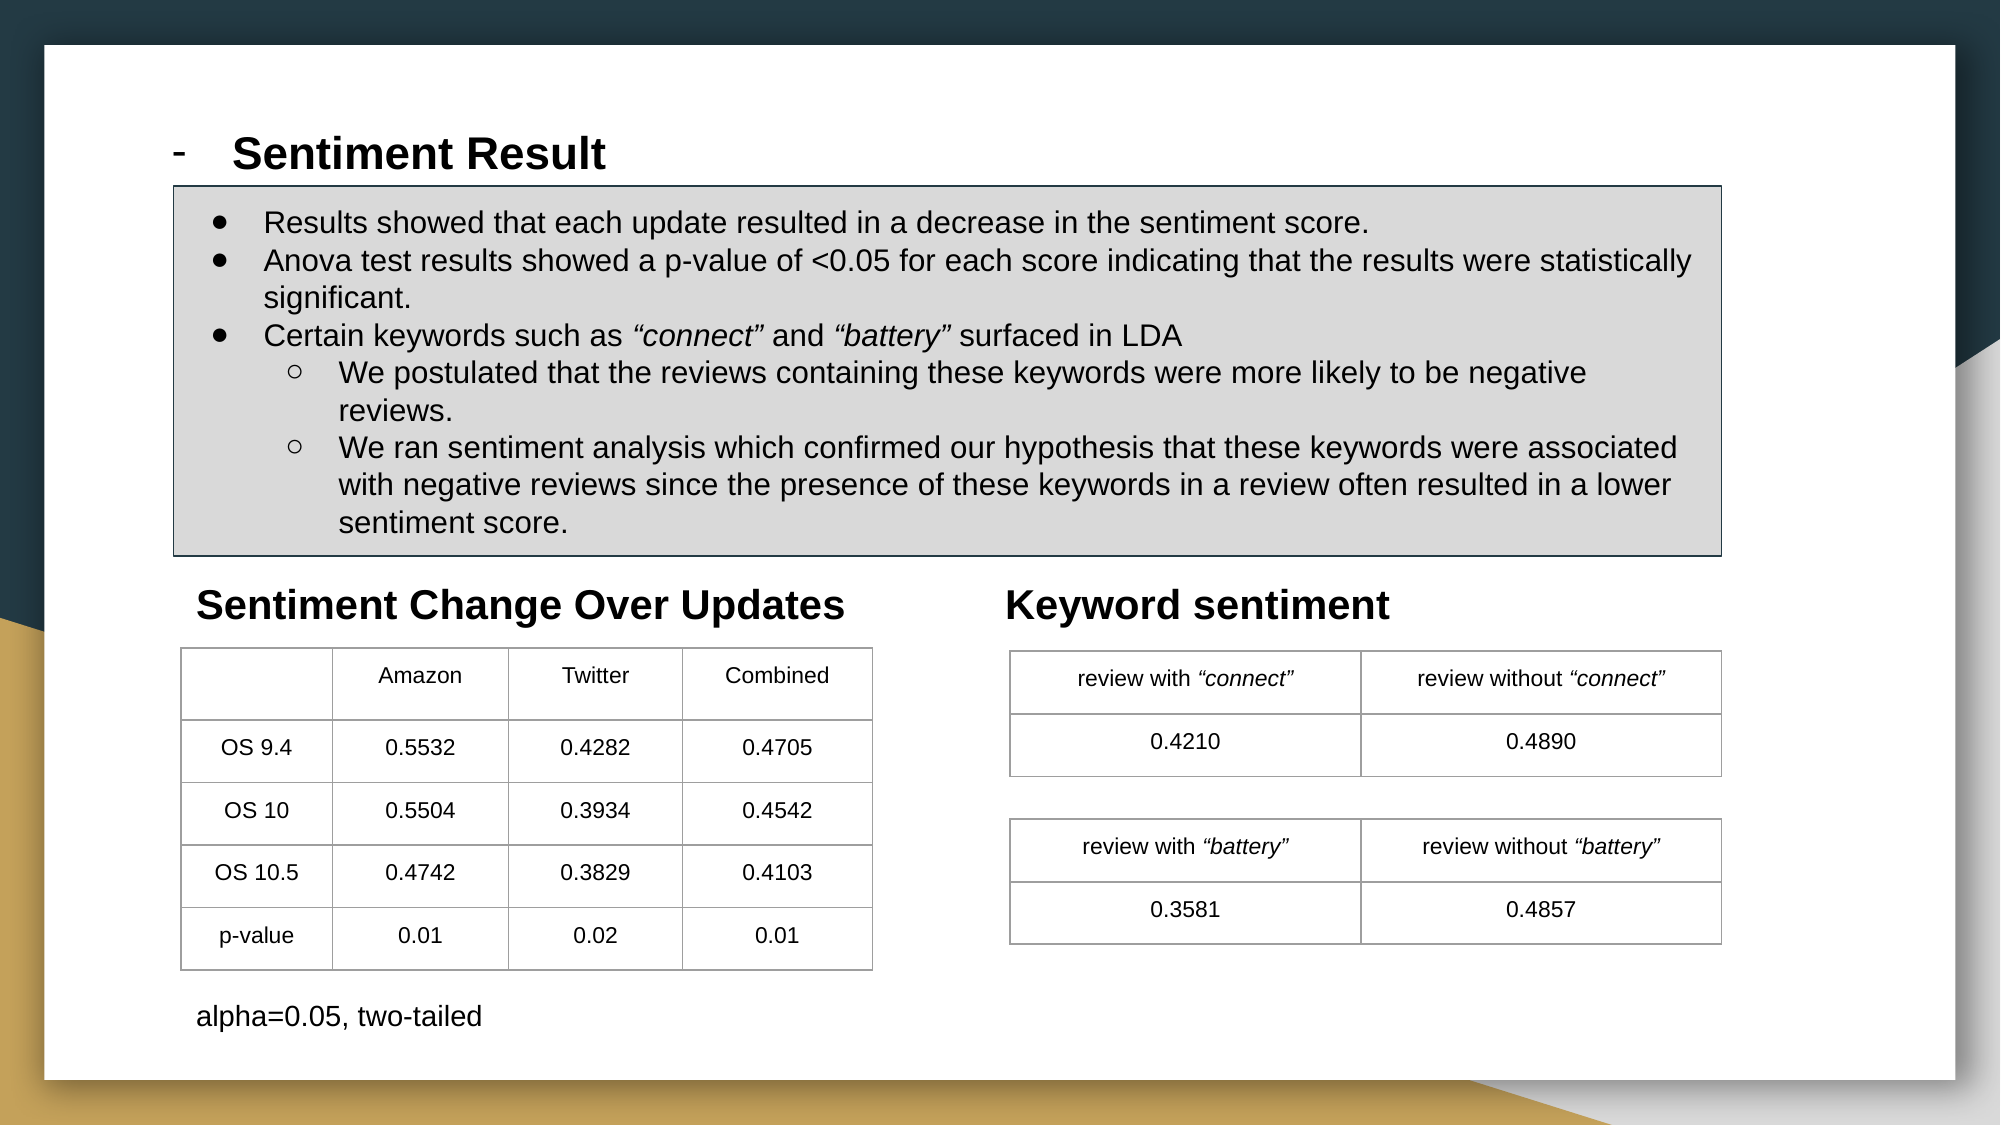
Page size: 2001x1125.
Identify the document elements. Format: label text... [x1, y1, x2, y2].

text_box Keyword sentiment [990, 539, 1759, 636]
text_box alpha=0.05, two-tailed [181, 981, 529, 1047]
text_box Results showed that each update resulted in a decrease in the sentiment score. Anova test results showed a p-value of <0.05 for each score indicating that the results were statistically significant. Certain keywords such as “connect” and “battery” surfaced in LDA We postulated that the reviews containing these keywords were more likely to be negative reviews. We ran sentiment analysis which confirmed our hypothesis that these keywords were associated with negative reviews since the presence of these keywords in a review often resulted in a lower sentiment score. [173, 185, 1722, 557]
table_cell p-value [182, 908, 332, 969]
table_header Combined [683, 649, 872, 719]
text_box Sentiment Result [142, 90, 911, 186]
table_cell OS 10.5 [182, 846, 332, 907]
table_header Twitter [509, 649, 682, 719]
table_cell 0.01 [333, 908, 508, 969]
table_cell 0.01 [683, 908, 872, 969]
table_cell 0.4282 [509, 721, 682, 782]
table_header review with “connect” [1011, 652, 1360, 713]
table_cell 0.02 [509, 908, 682, 969]
table_cell 0.3829 [509, 846, 682, 907]
table_cell 0.3581 [1011, 883, 1360, 943]
table_cell 0.5504 [333, 783, 508, 844]
table_header review without “connect” [1362, 652, 1721, 713]
table_cell 0.4210 [1011, 715, 1360, 776]
table_cell 0.3934 [509, 783, 682, 844]
table_header [182, 649, 332, 719]
table_cell 0.4103 [683, 846, 872, 907]
table_cell OS 10 [182, 783, 332, 844]
table_cell 0.4542 [683, 783, 872, 844]
table_cell OS 9.4 [182, 721, 332, 782]
table_cell 0.4890 [1362, 715, 1721, 776]
text_box Sentiment Change Over Updates [181, 557, 950, 635]
table_header review with “battery” [1011, 820, 1360, 881]
table_header Amazon [333, 649, 508, 719]
table_cell 0.5532 [333, 721, 508, 782]
table_cell 0.4742 [333, 846, 508, 907]
table_cell 0.4857 [1362, 883, 1721, 943]
table_cell 0.4705 [683, 721, 872, 782]
table_header review without “battery” [1362, 820, 1721, 881]
